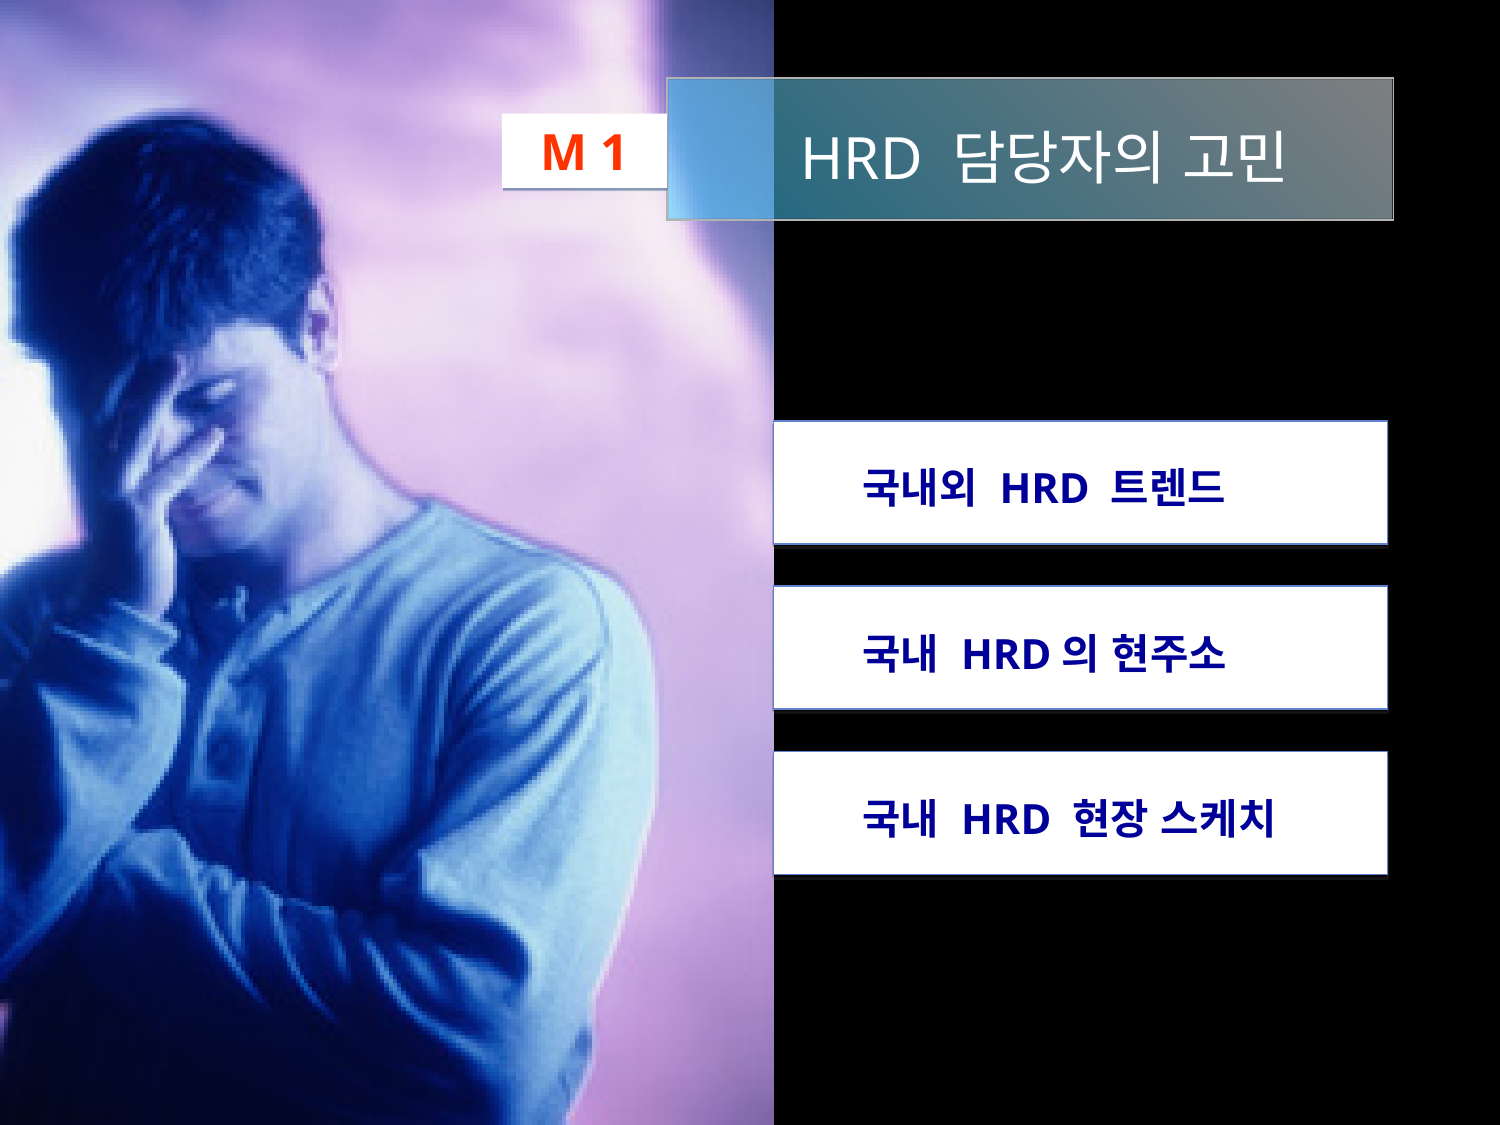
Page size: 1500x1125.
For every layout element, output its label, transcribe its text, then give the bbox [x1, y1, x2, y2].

text_box 국내 HRD의 현주소 [774, 586, 1388, 710]
picture [0, 0, 774, 1125]
text_box [774, 0, 1500, 1125]
text_box 국내 HRD 현장 스케치 [774, 751, 1388, 875]
text_box 국내외 HRD 트렌드 [774, 420, 1388, 544]
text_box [667, 78, 1394, 221]
